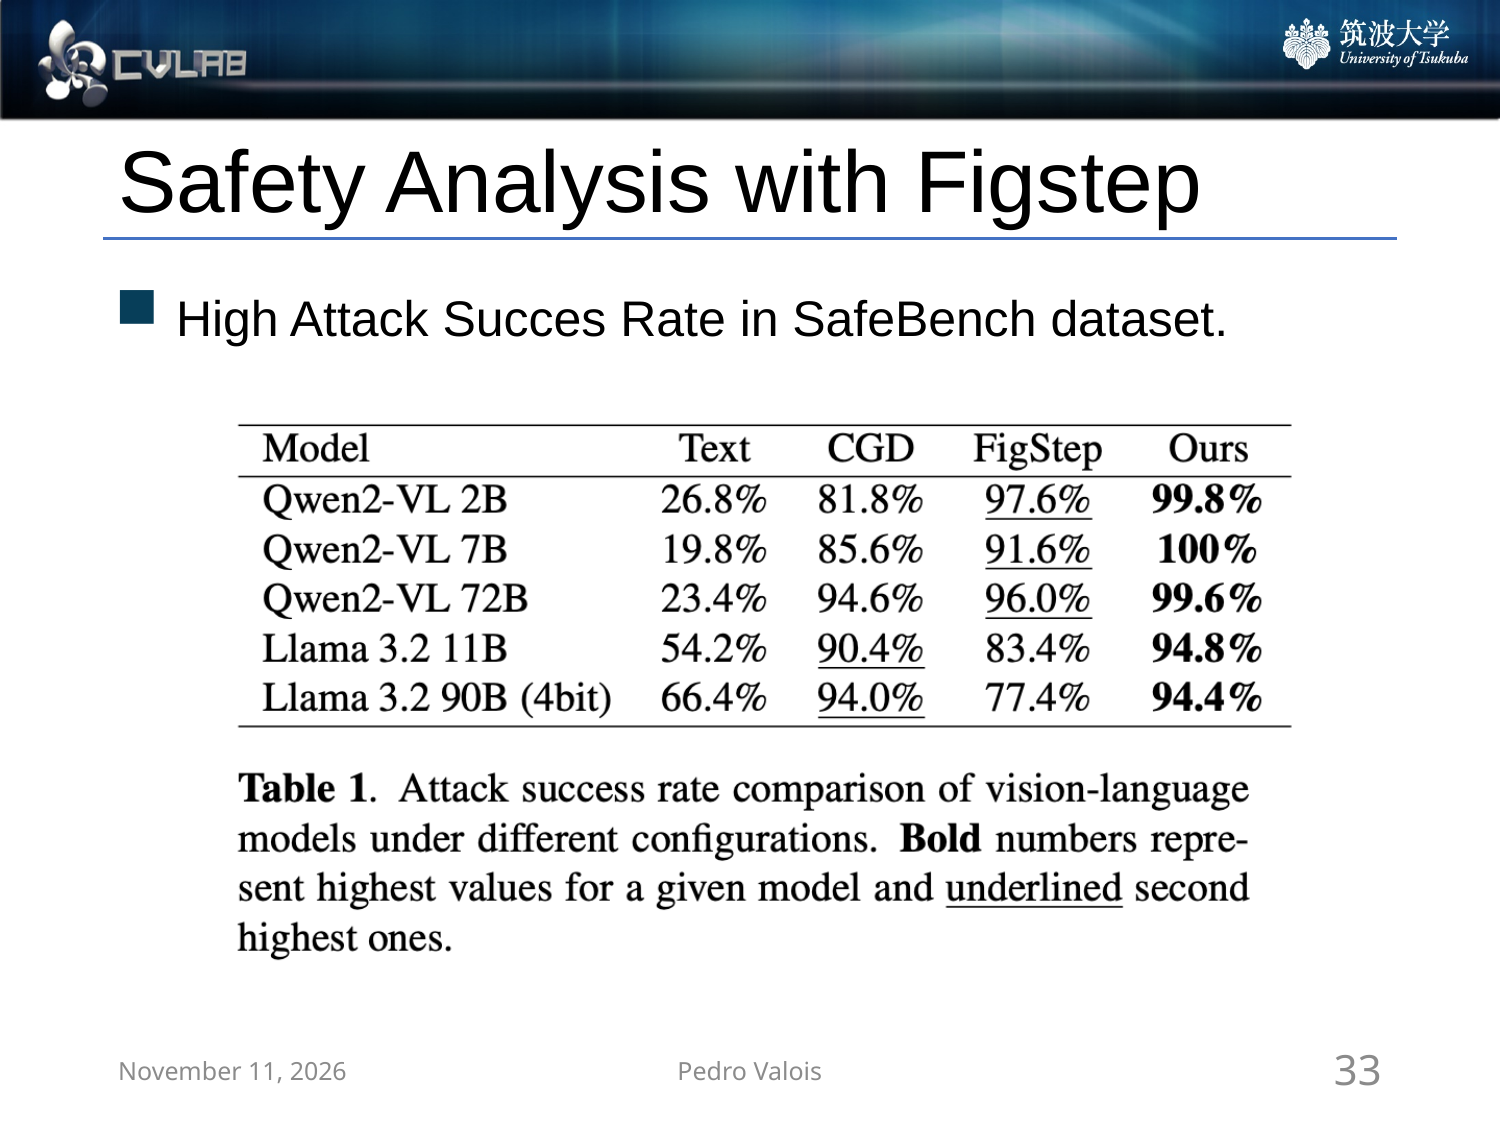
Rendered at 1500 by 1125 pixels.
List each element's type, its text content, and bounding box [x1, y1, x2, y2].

list High Attack Succes Rate in SafeBench dataset. [100, 278, 1400, 1024]
slide_number 33 [1059, 1042, 1397, 1103]
picture [221, 401, 1301, 981]
title Safety Analysis with Figstep [103, 131, 1400, 238]
footer Pedro Valois [496, 1042, 1004, 1103]
picture [0, 0, 1500, 152]
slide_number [103, 1042, 441, 1103]
